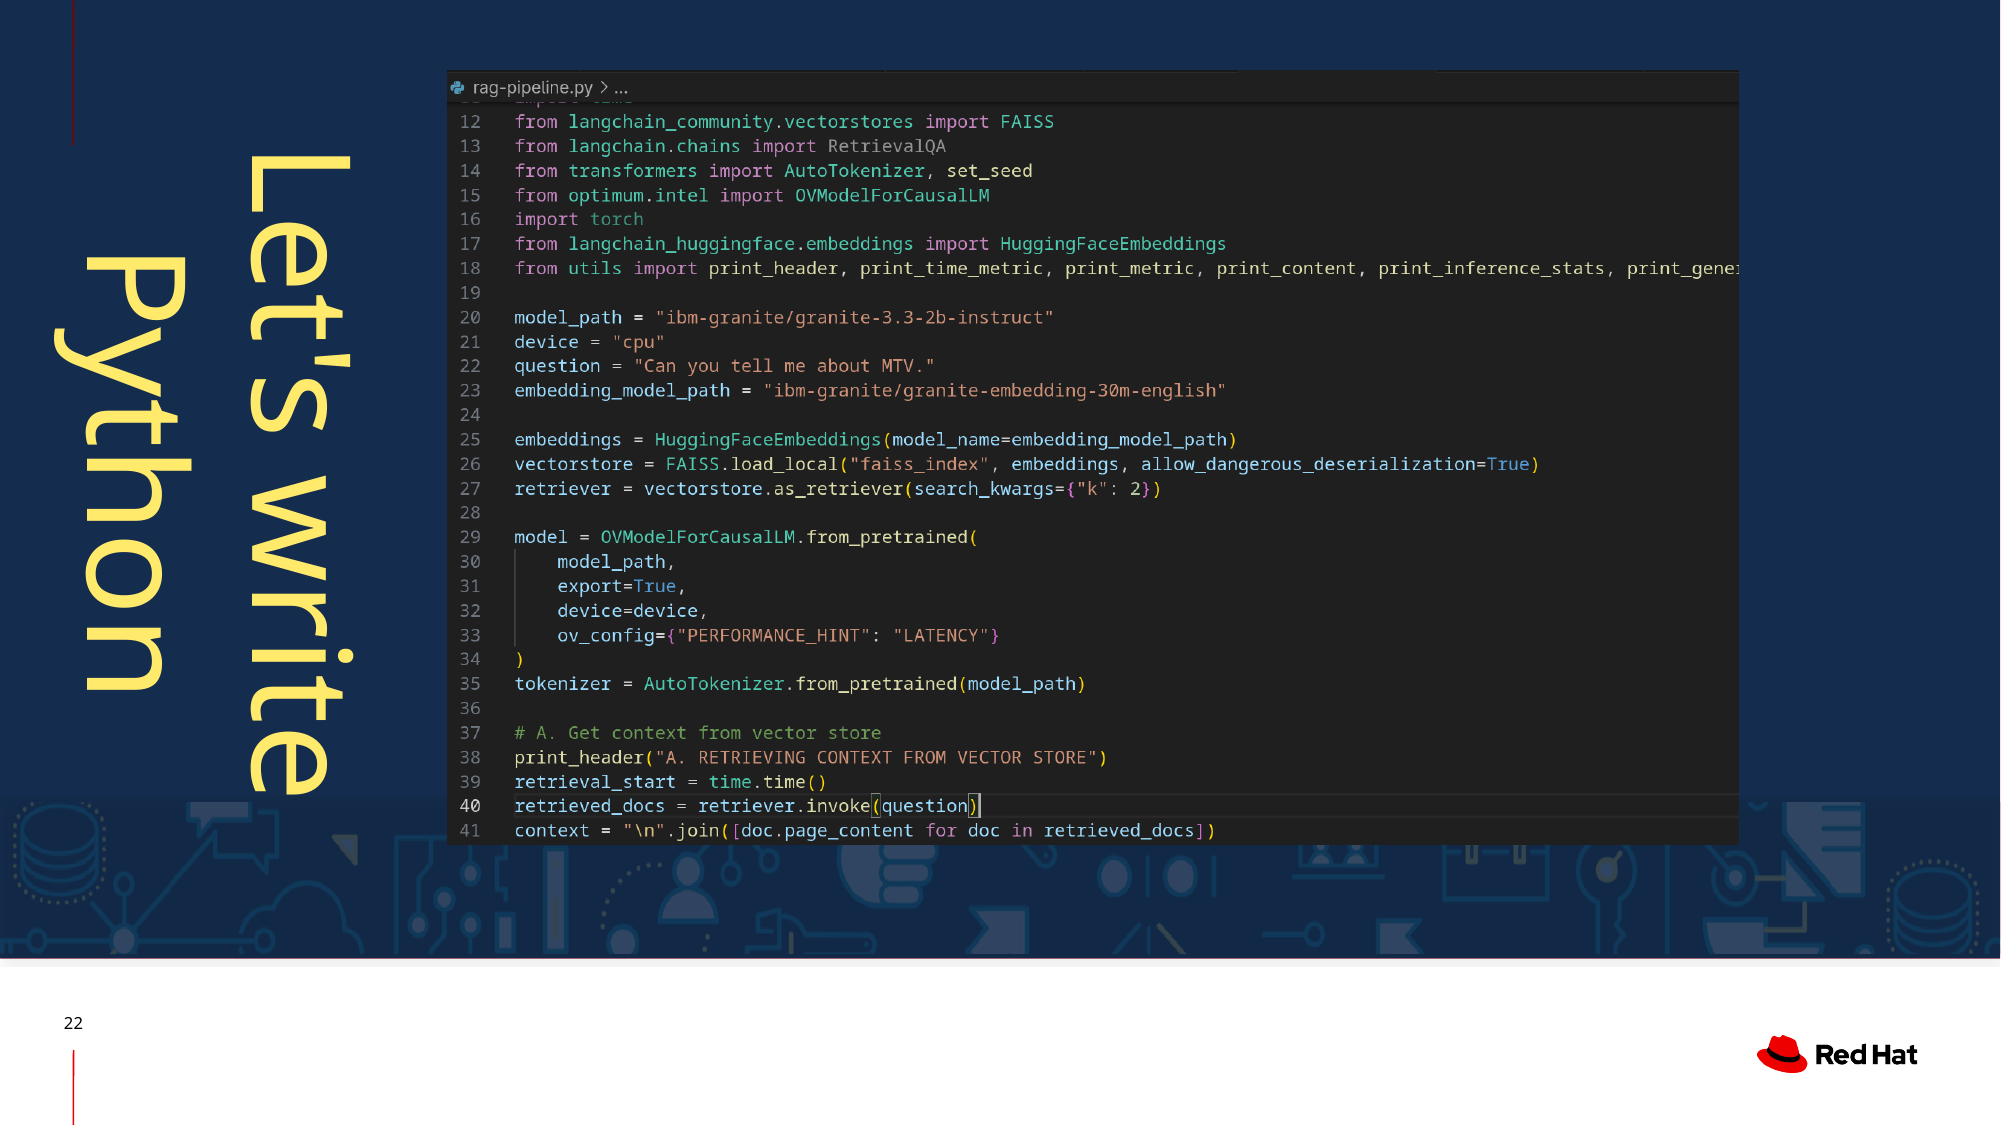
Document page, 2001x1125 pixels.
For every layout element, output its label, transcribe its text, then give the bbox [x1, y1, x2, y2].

slide_number <number> [13, 1012, 134, 1036]
title Let's write Python [86, 34, 390, 796]
picture [0, 0, 2001, 1125]
